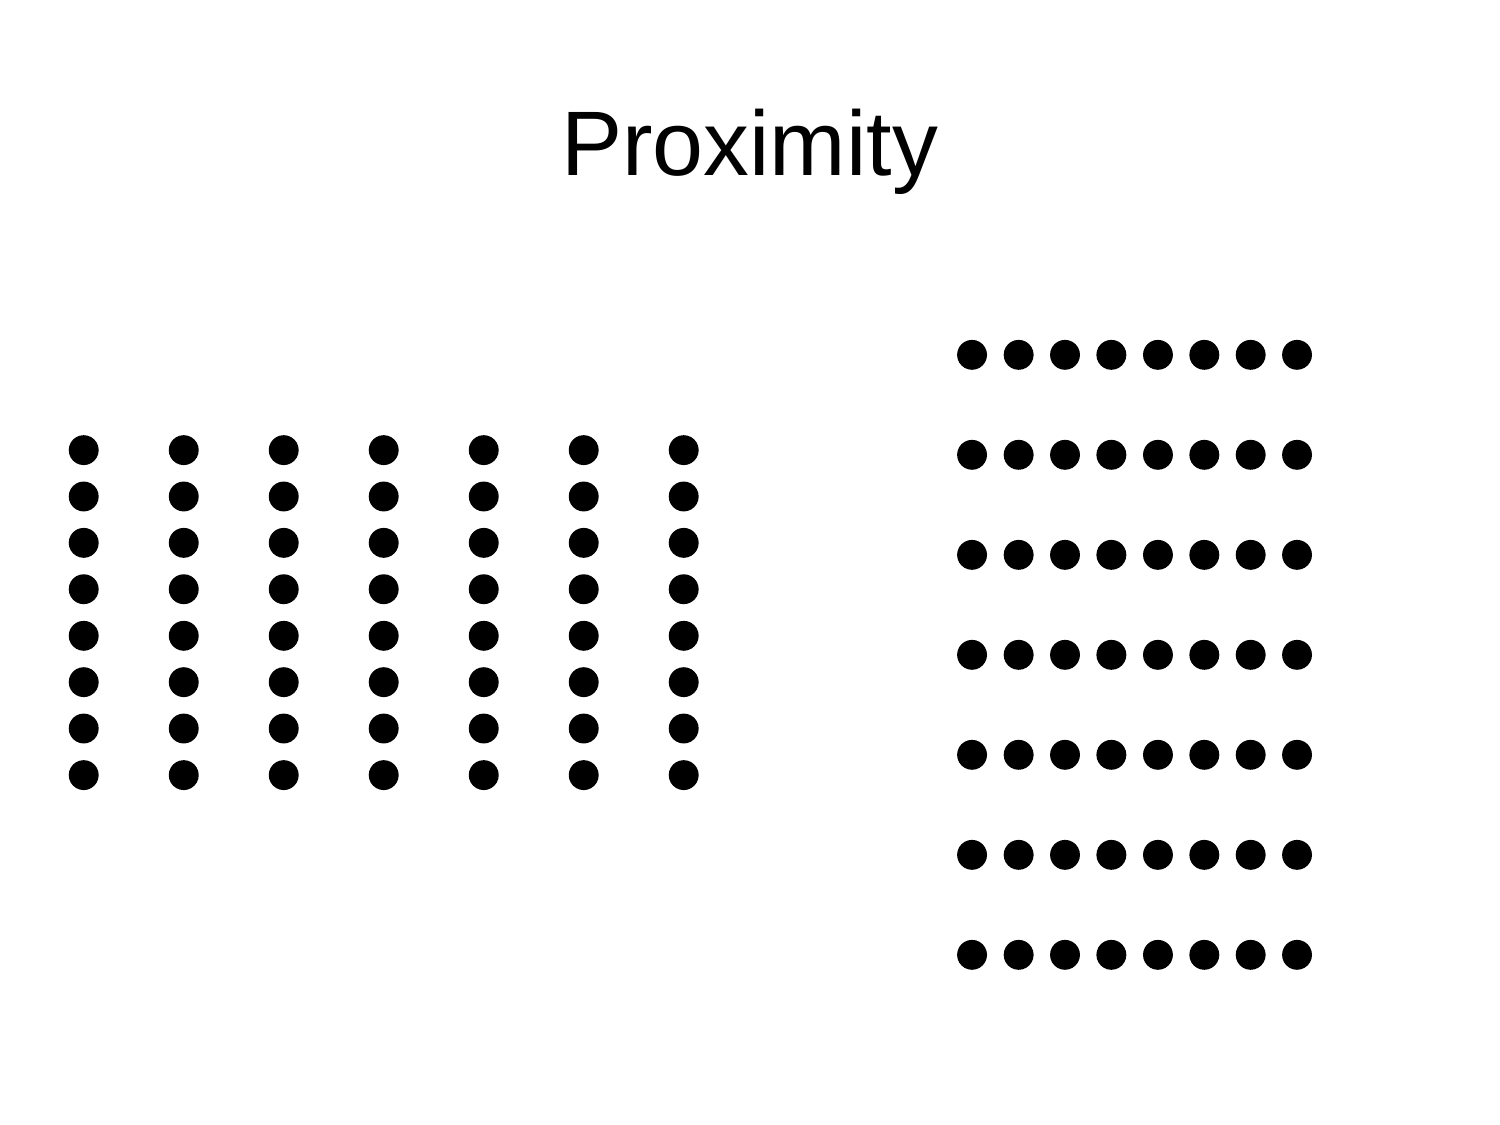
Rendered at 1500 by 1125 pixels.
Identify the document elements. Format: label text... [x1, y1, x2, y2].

title Proximity [74, 44, 1426, 233]
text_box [69, 435, 699, 790]
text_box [820, 477, 1449, 832]
